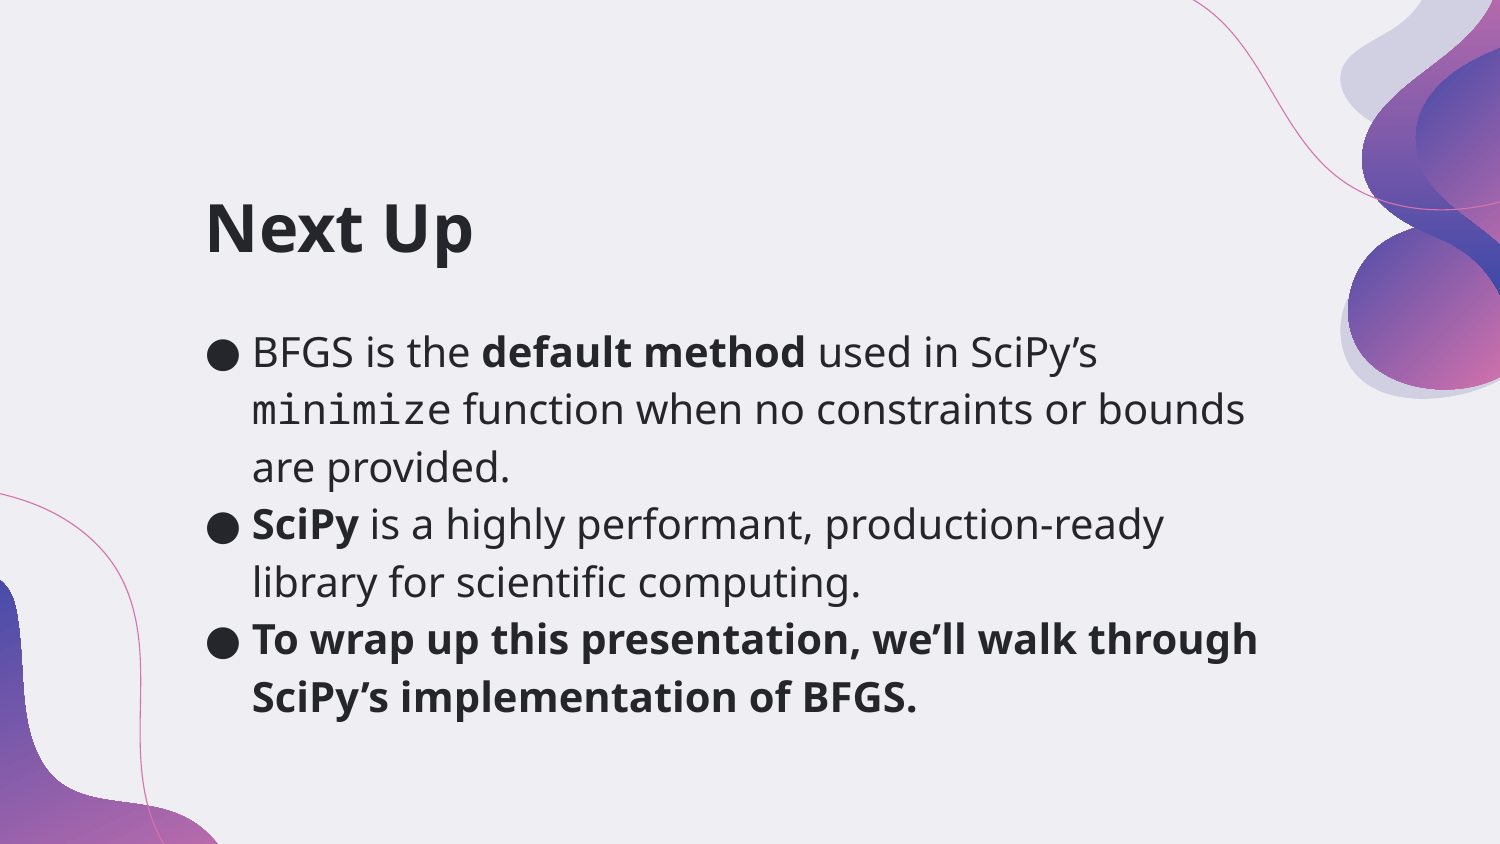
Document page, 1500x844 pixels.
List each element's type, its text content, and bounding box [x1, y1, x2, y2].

list BFGS is the default method used in SciPy’s minimize function when no constraints or bounds are provided. SciPy is a highly performant, production-ready library for scientific computing. To wrap up this presentation, we’ll walk through SciPy’s implementation of BFGS. [189, 302, 1311, 688]
title Next Up [189, 170, 1311, 285]
